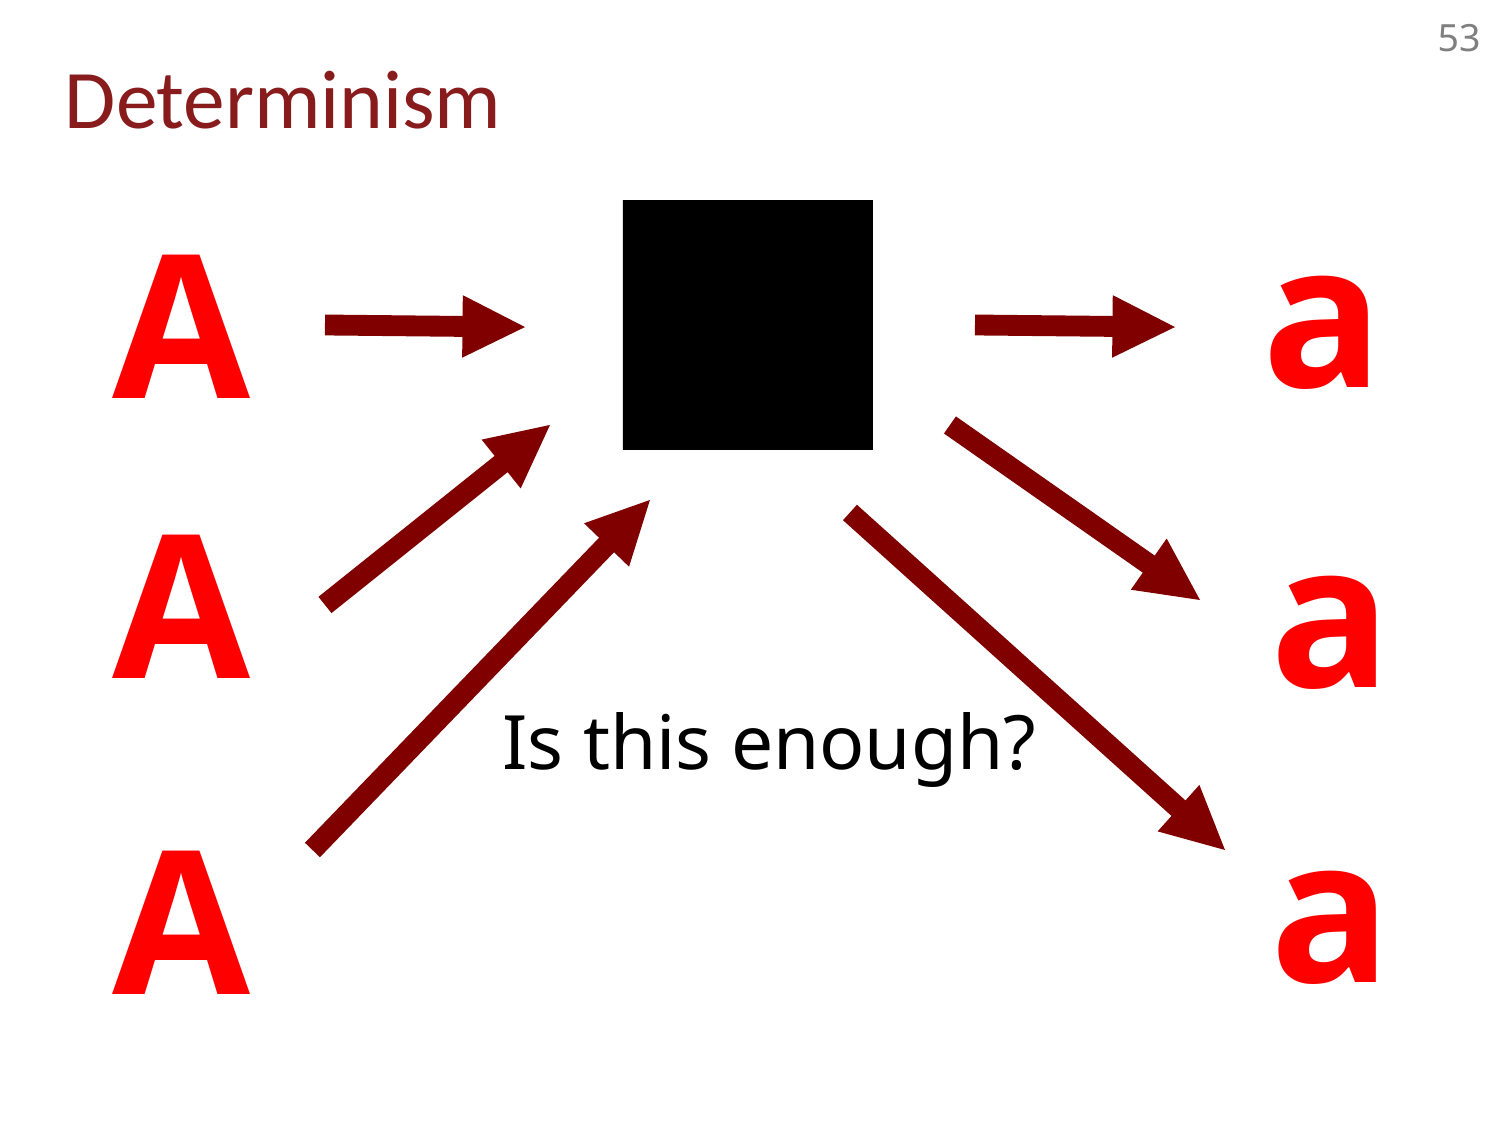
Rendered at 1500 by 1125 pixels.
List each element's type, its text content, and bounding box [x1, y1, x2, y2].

title Determinism [50, 37, 1500, 125]
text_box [324, 424, 551, 498]
text_box A [87, 787, 275, 1043]
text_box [974, 324, 1176, 328]
text_box A [87, 191, 275, 447]
text_box A [87, 471, 275, 727]
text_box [949, 424, 1201, 510]
text_box a [1237, 774, 1425, 1030]
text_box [324, 324, 526, 328]
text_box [849, 512, 1226, 851]
text_box a [1237, 479, 1425, 735]
text_box a [1229, 179, 1417, 435]
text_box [312, 499, 651, 851]
text_box [622, 200, 873, 450]
text_box Is this enough? [654, 687, 844, 793]
